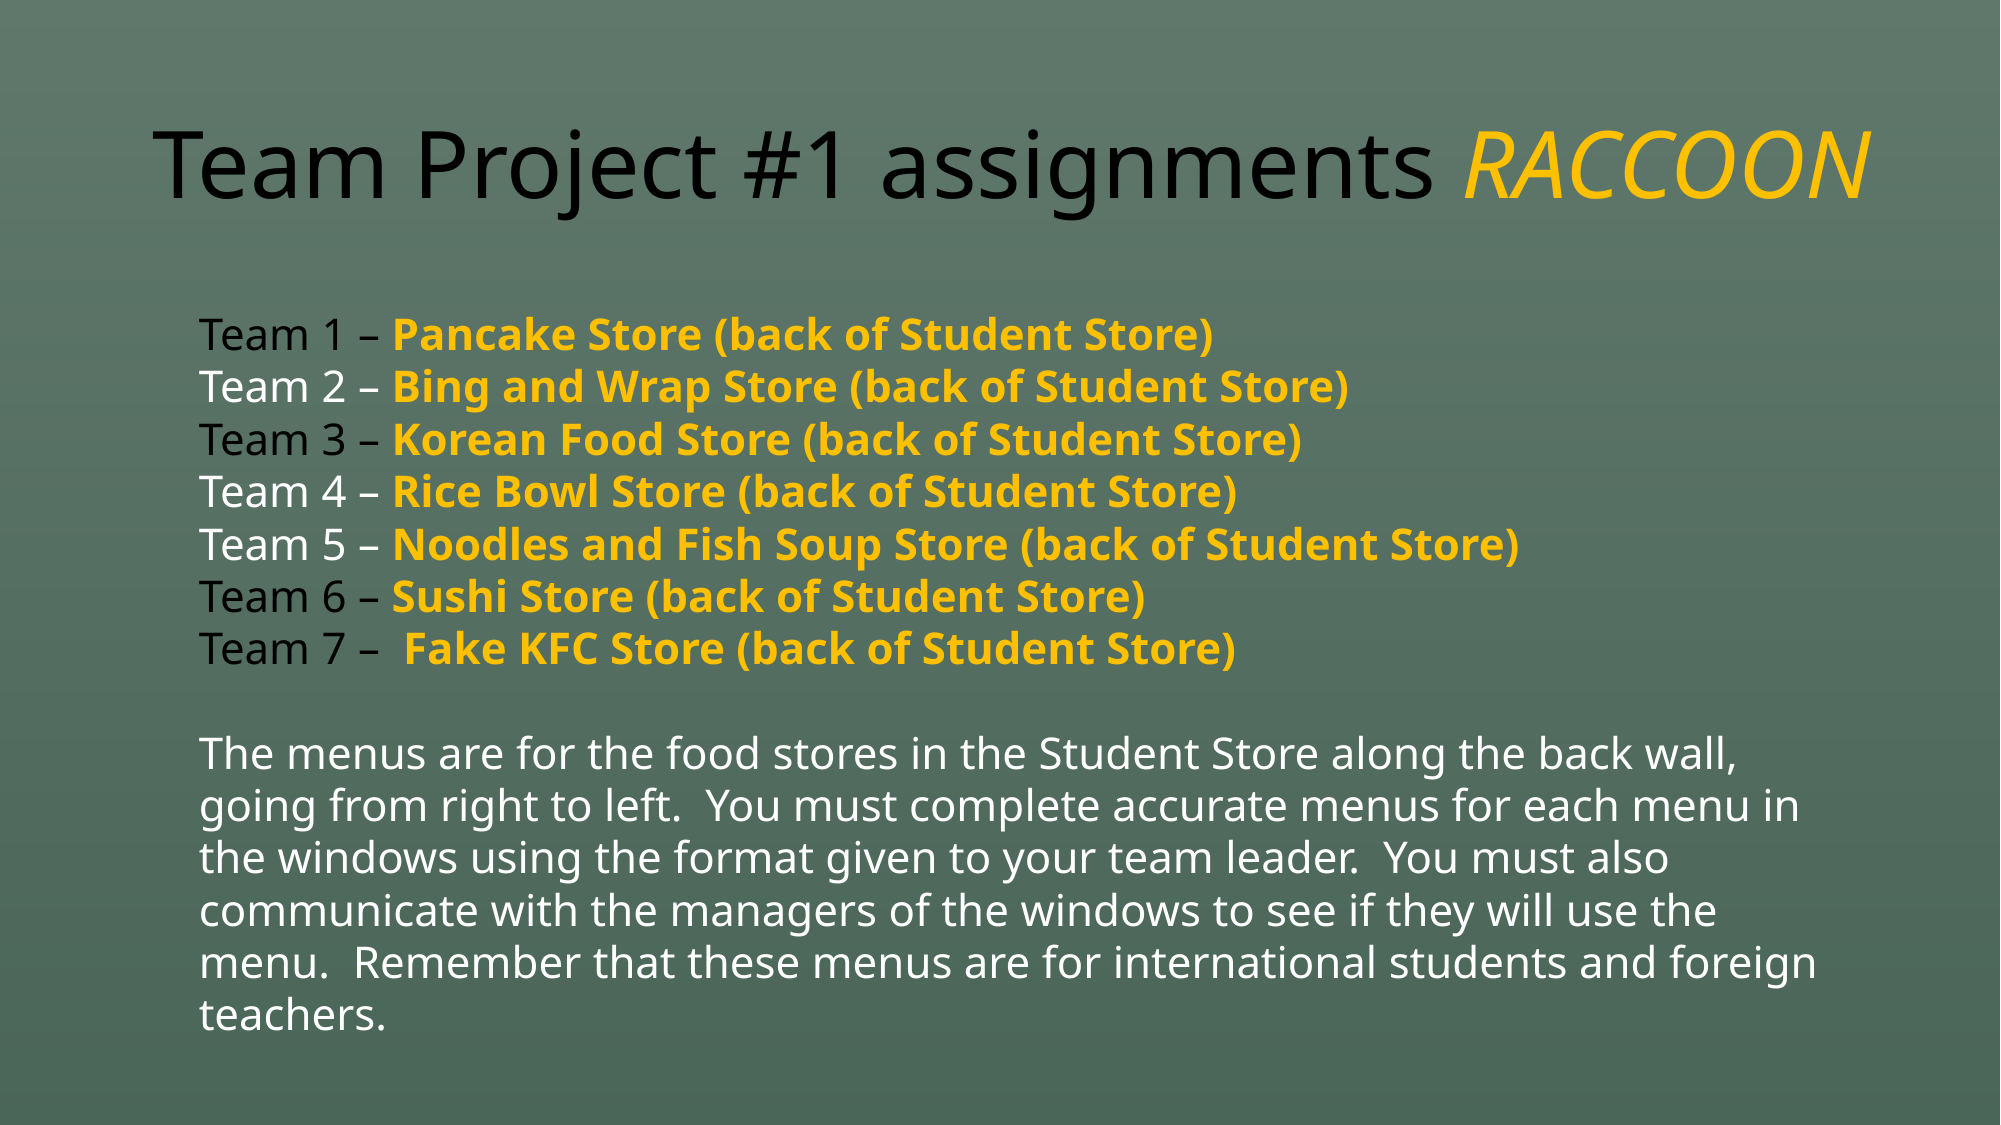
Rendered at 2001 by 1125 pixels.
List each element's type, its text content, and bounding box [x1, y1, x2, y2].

title Team Project #1 assignments RACCOON [137, 59, 1889, 278]
list Team 1 – Pancake Store (back of Student Store) Team 2 – Bing and Wrap Store (back of Student Store) Team 3 – Korean Food Store (back of Student Store) Team 4 – Rice Bowl Store (back of Student Store) Team 5 – Noodles and Fish Soup Store (back of Student Store) Team 6 – Sushi Store (back of Student Store) Team 7 – Fake KFC Store (back of Student Store) The menus are for the food stores in the Student Store along the back wall, going from right to left. You must complete accurate menus for each menu in the windows using the format given to your team leader. You must also communicate with the managers of the windows to see if they will use the menu. Remember that these menus are for international students and foreign teachers. [183, 299, 1863, 1048]
